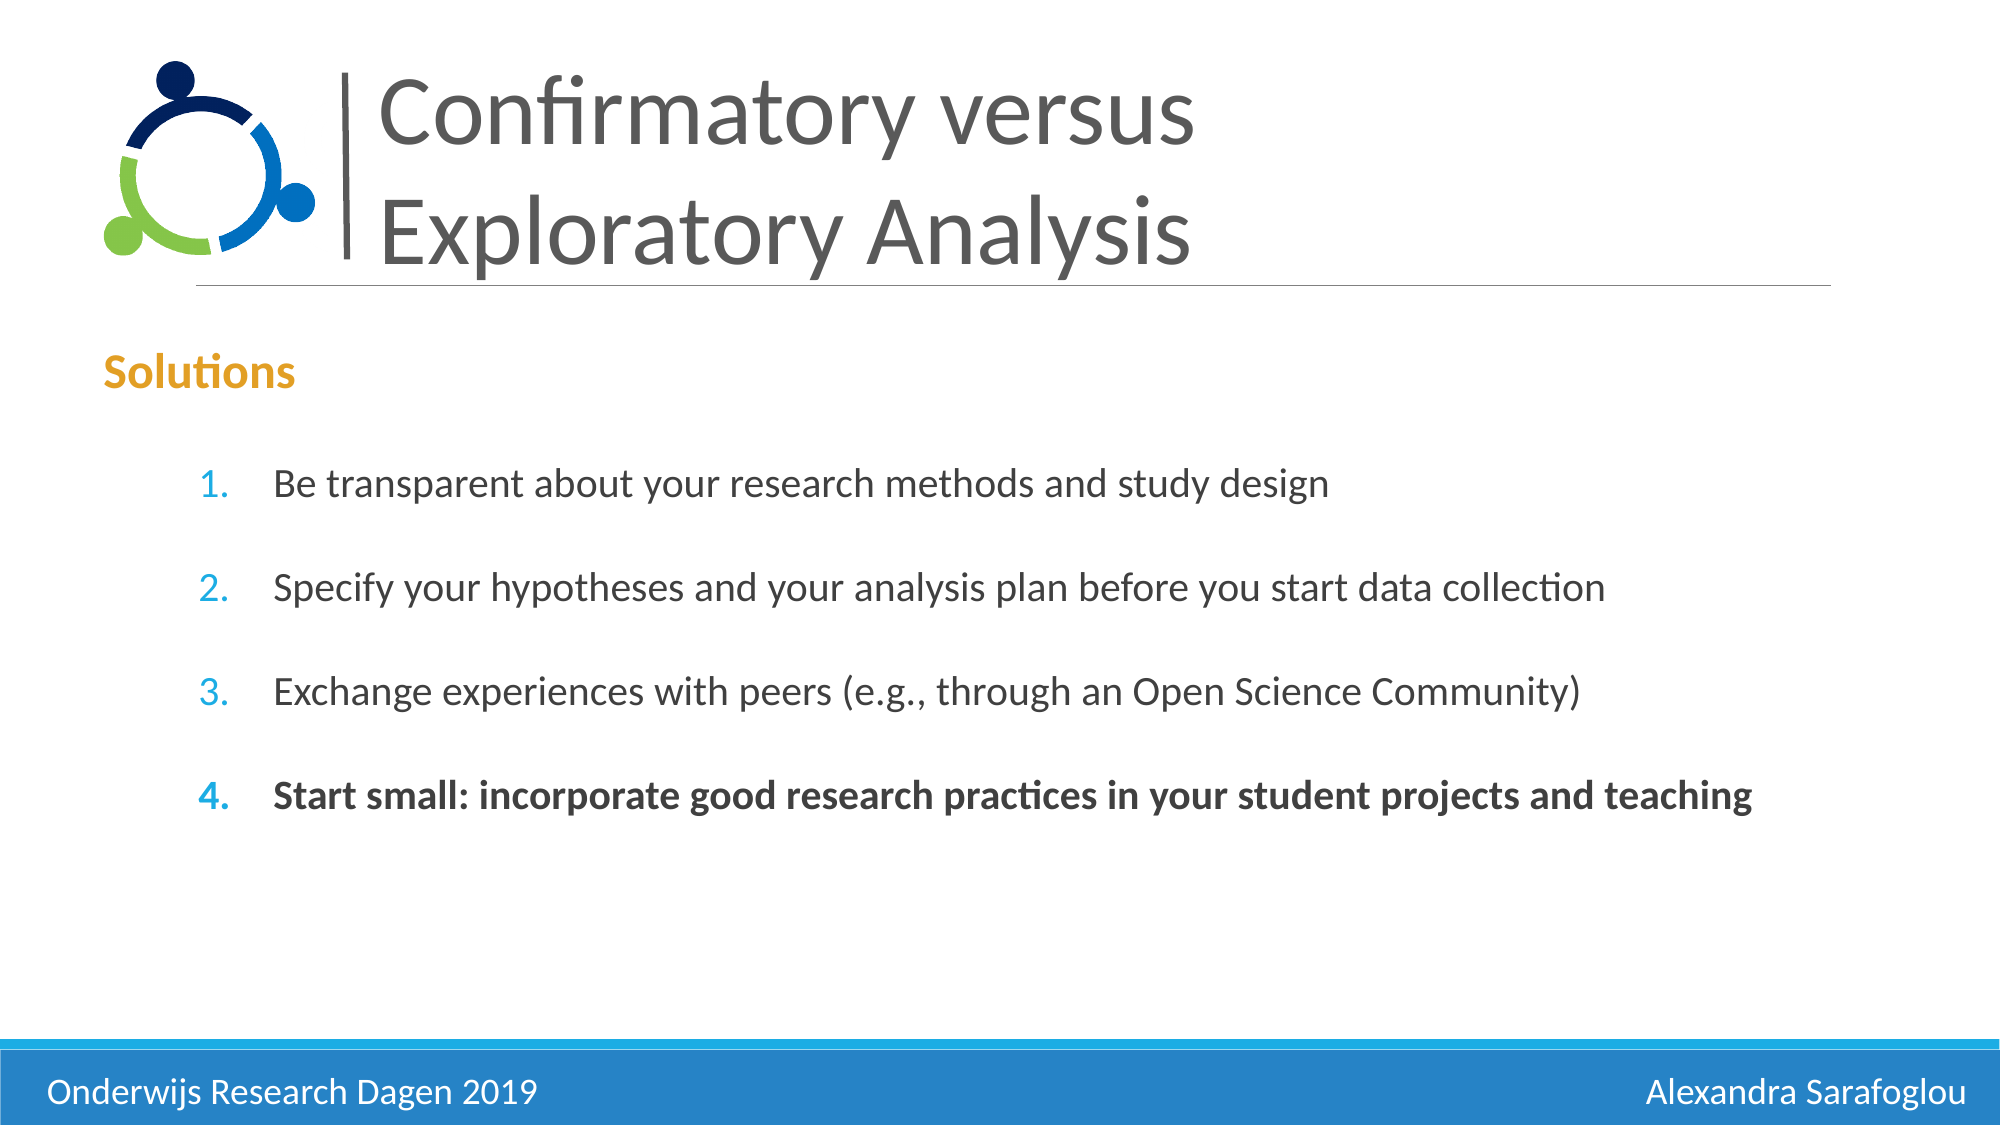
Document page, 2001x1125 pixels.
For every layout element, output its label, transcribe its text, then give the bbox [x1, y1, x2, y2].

text_box Confirmatory versus Exploratory Analysis [364, 37, 1282, 292]
list Be transparent about your research methods and study design Specify your hypotheses and your analysis plan before you start data collection Exchange experiences with peers (e.g., through an Open Science Community) Start small: incorporate good research practices in your student projects and teaching [198, 422, 1767, 830]
text_box Solutions [88, 331, 929, 407]
picture [88, 50, 329, 275]
text_box Alexandra Sarafoglou [1456, 1059, 1983, 1120]
text_box Onderwijs Research Dagen 2019 [32, 1059, 558, 1120]
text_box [344, 72, 348, 260]
